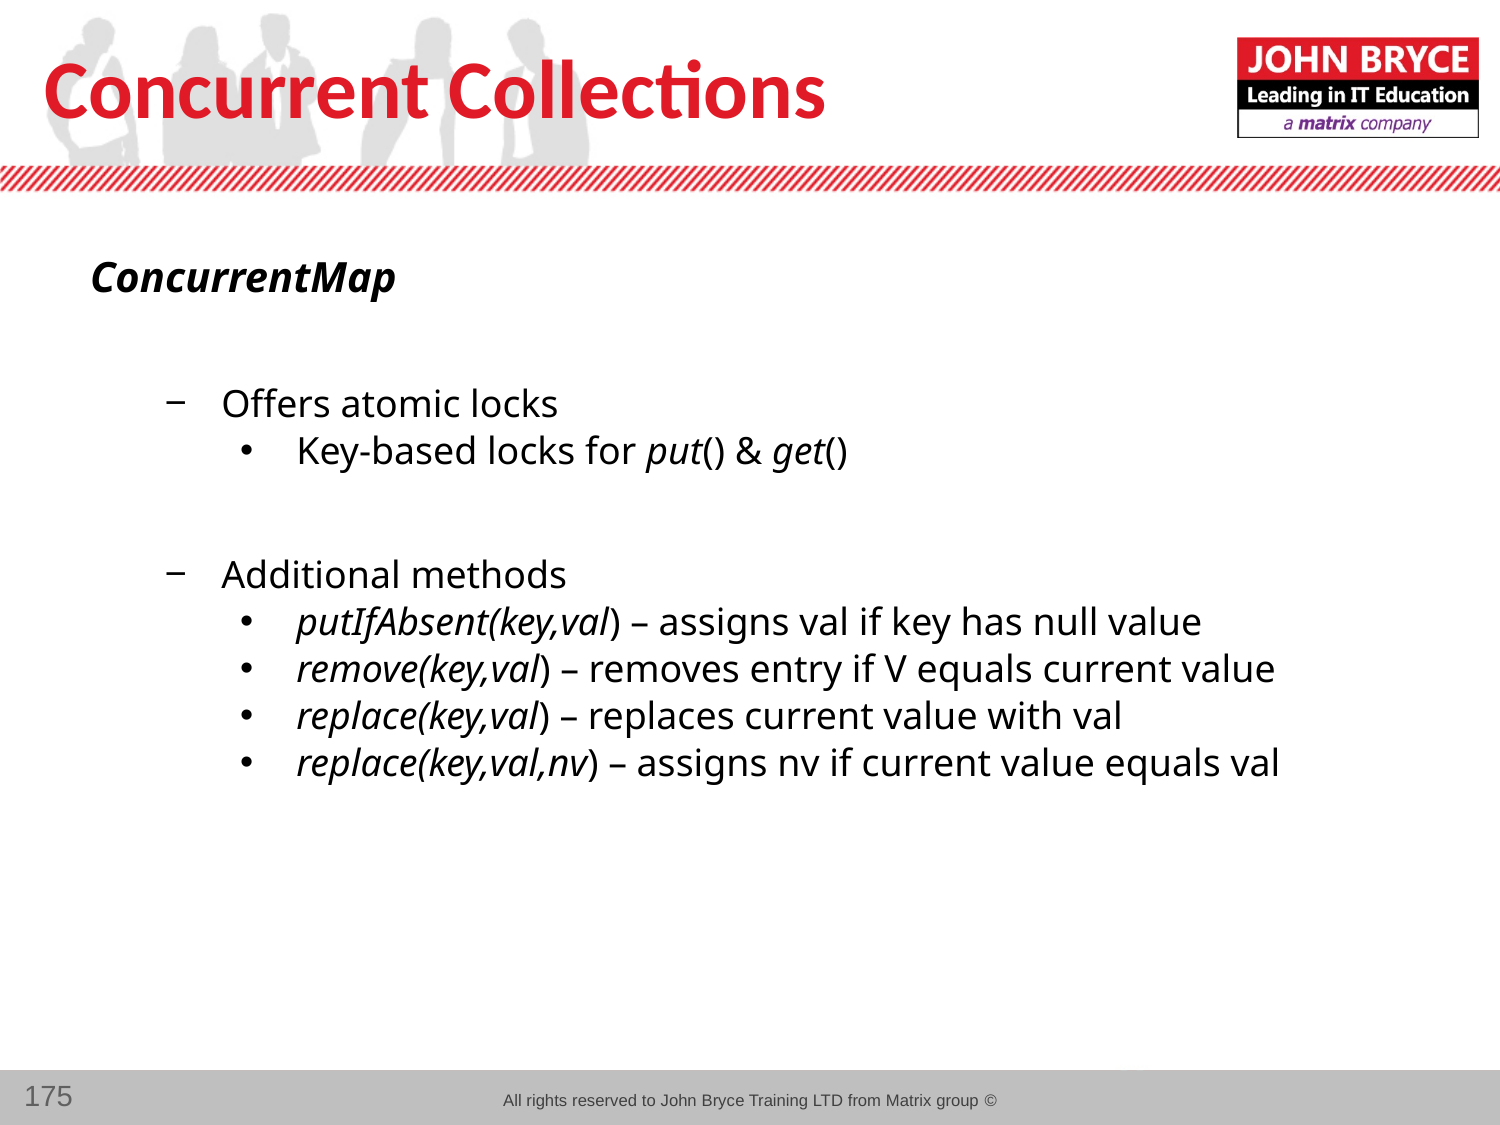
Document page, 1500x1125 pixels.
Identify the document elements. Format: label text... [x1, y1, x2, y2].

title Concurrent Collections [29, 21, 1235, 150]
picture [0, 0, 1500, 1070]
list ConcurrentMap Offers atomic locks Key-based locks for put() & get() Additional methods putIfAbsent(key,val) – assigns val if key has null value remove(key,val) – removes entry if V equals current value replace(key,val) – replaces current value with val replace(key,val,nv) – assigns nv if current value equals val [75, 243, 1425, 1047]
